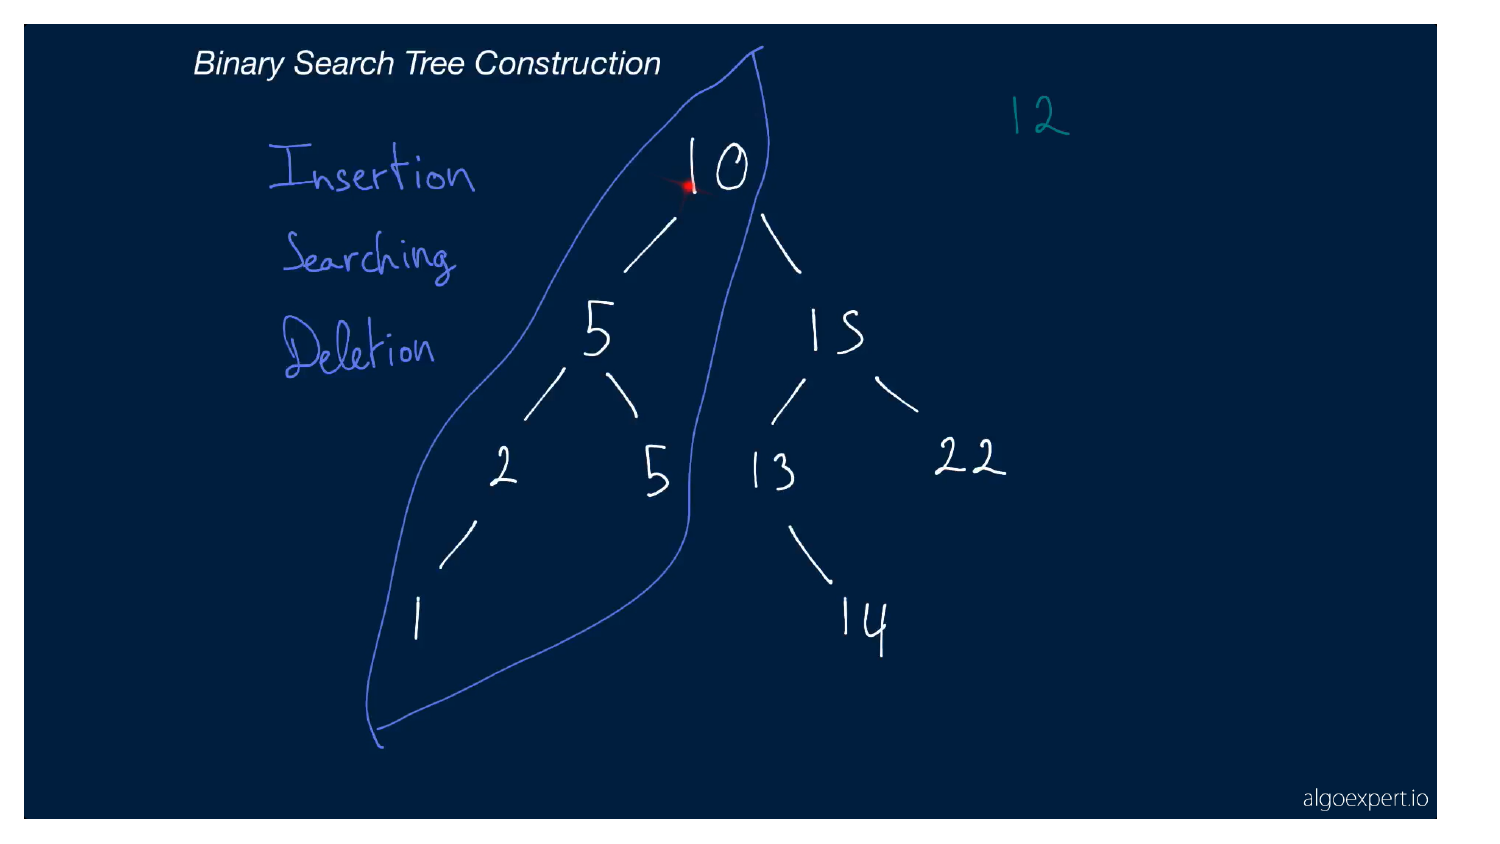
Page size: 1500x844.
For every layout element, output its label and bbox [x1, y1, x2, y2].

picture [24, 24, 1437, 819]
